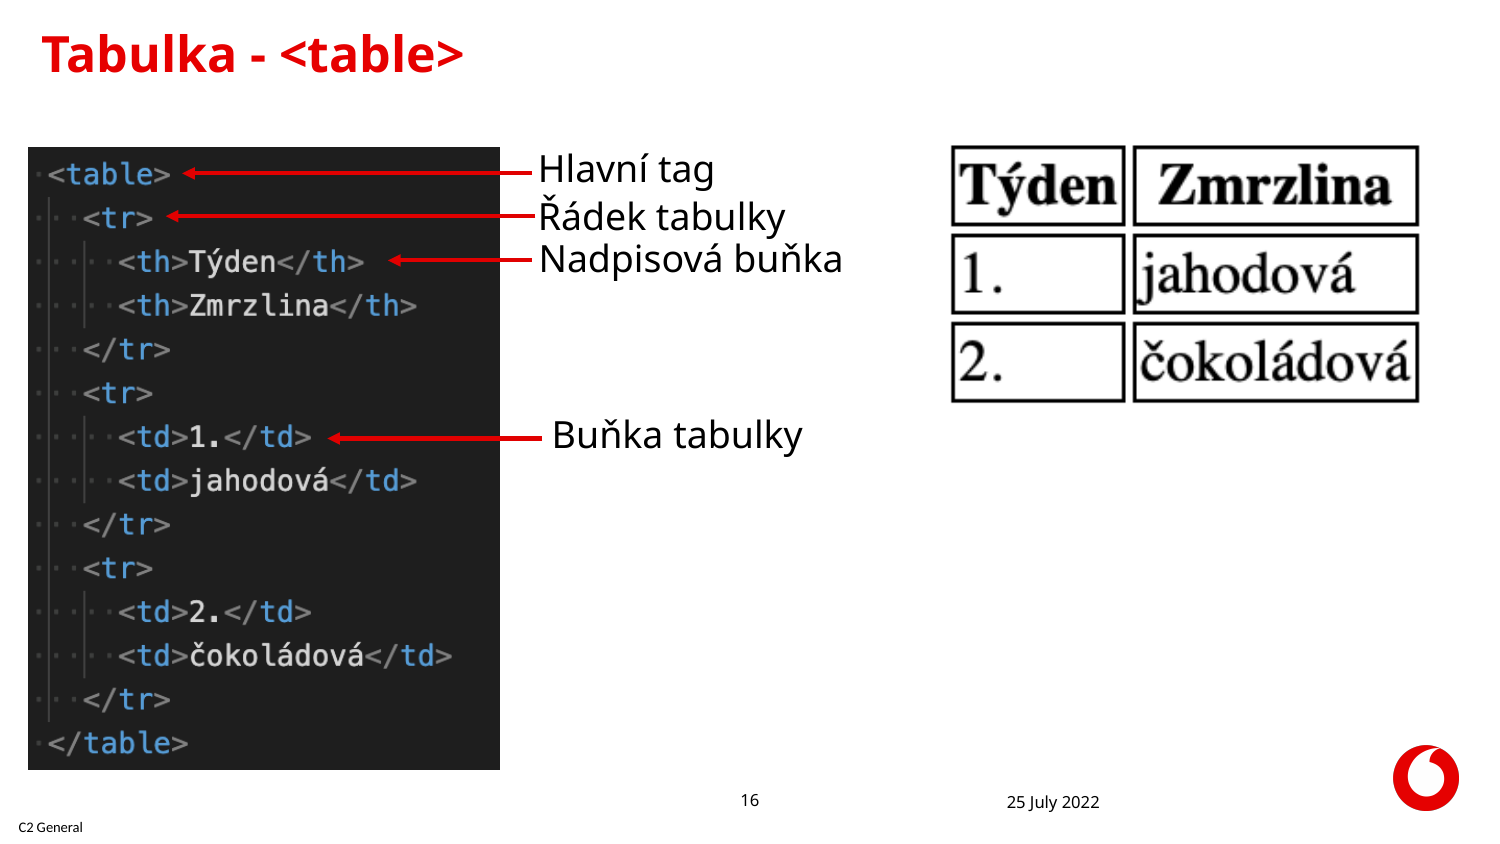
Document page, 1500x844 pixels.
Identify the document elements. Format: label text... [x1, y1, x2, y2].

slide_number 16 [739, 790, 761, 813]
text_box Hlavní tag [537, 145, 716, 191]
picture [926, 122, 1448, 428]
text_box Buňka tabulky [551, 411, 804, 457]
text_box 25 July 2022 [1006, 792, 1357, 813]
picture [28, 146, 500, 771]
picture [1393, 745, 1459, 811]
text_box Řádek tabulky [537, 193, 786, 239]
text_box Nadpisová buňka [538, 234, 845, 280]
title Tabulka - <table> [40, 33, 1459, 144]
